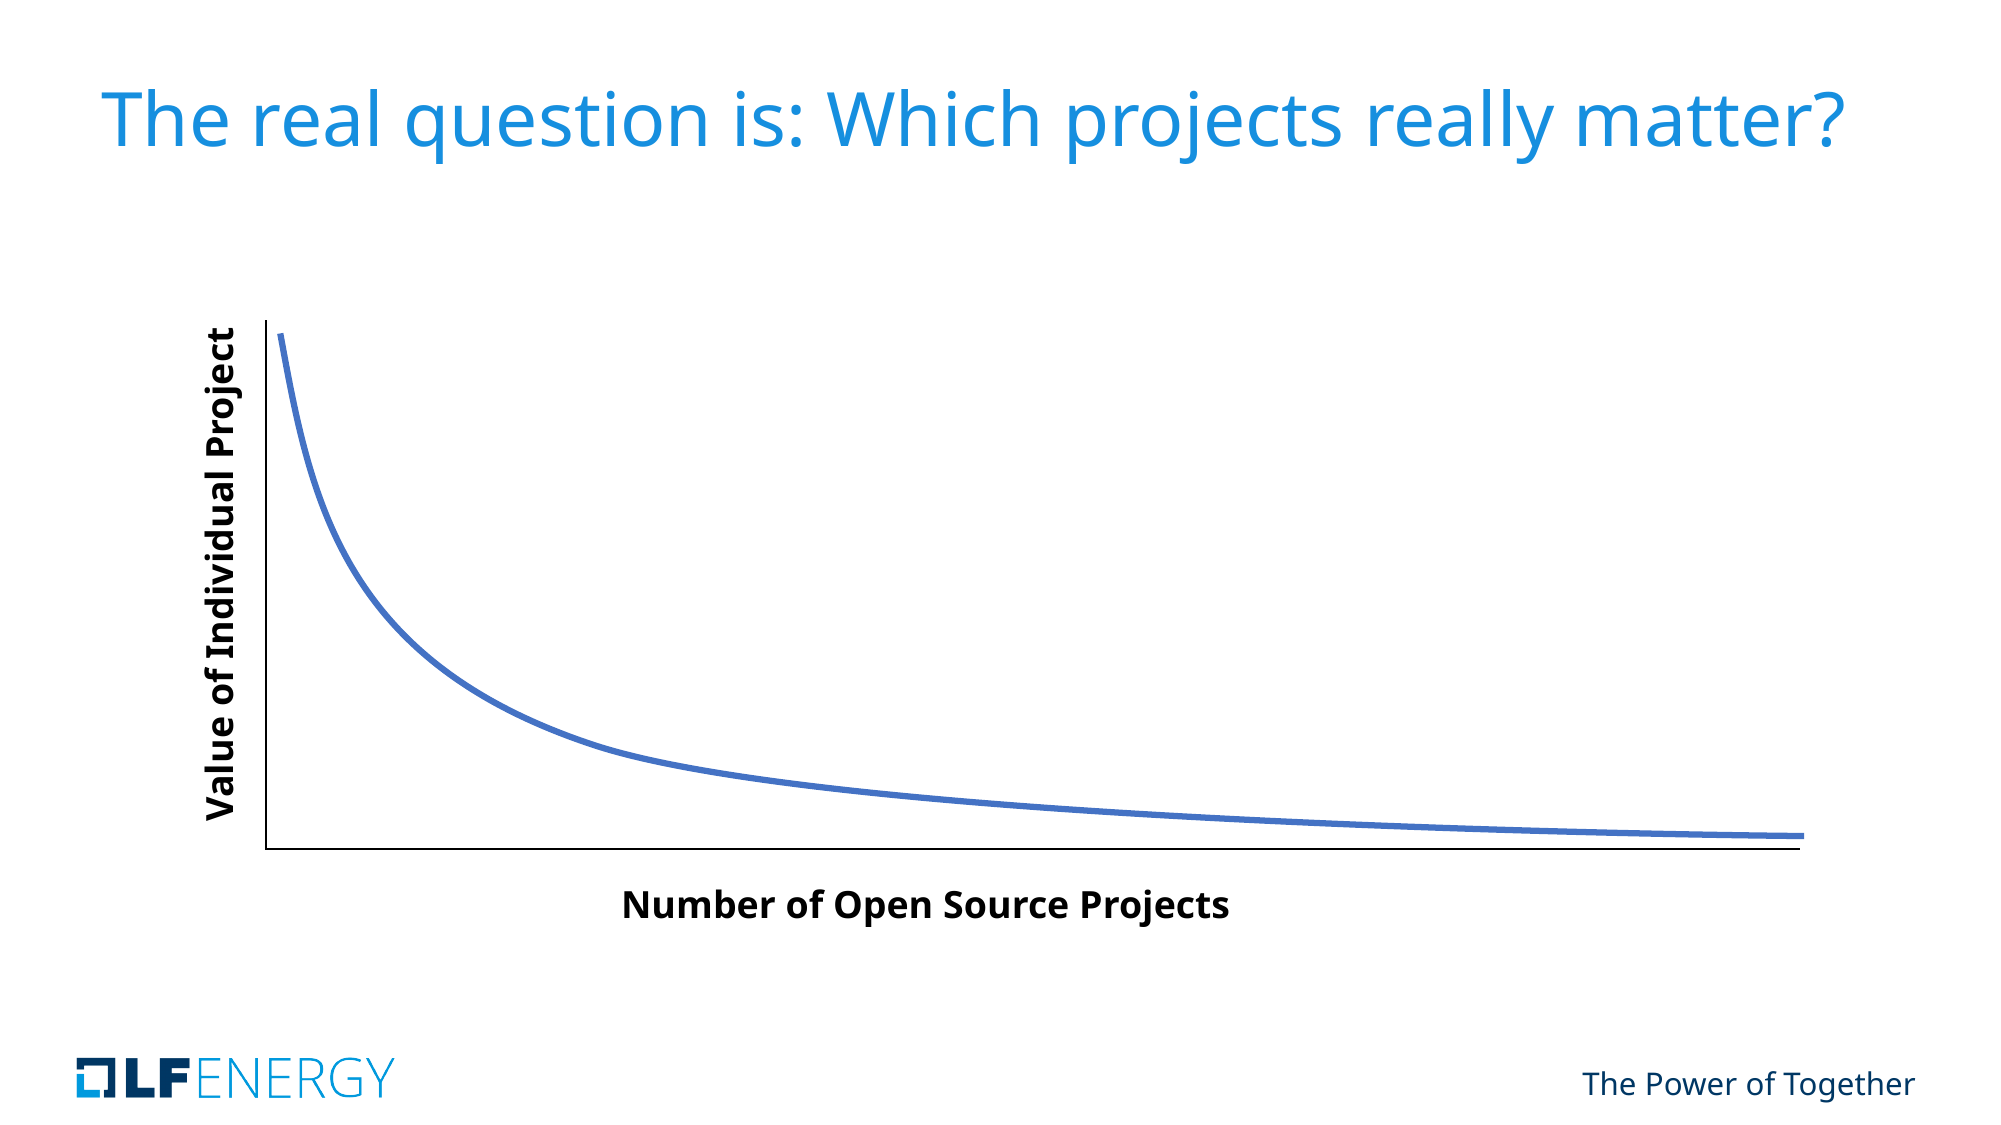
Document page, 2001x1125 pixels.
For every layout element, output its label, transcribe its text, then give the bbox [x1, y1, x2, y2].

title The real question is: Which projects really matter? [101, 82, 1891, 293]
text_box Number of Open Source Projects [606, 873, 1364, 935]
text_box [280, 333, 1805, 837]
picture [75, 1056, 396, 1099]
text_box Value of Individual Project [187, 300, 249, 849]
text_box [122, 222, 1925, 915]
